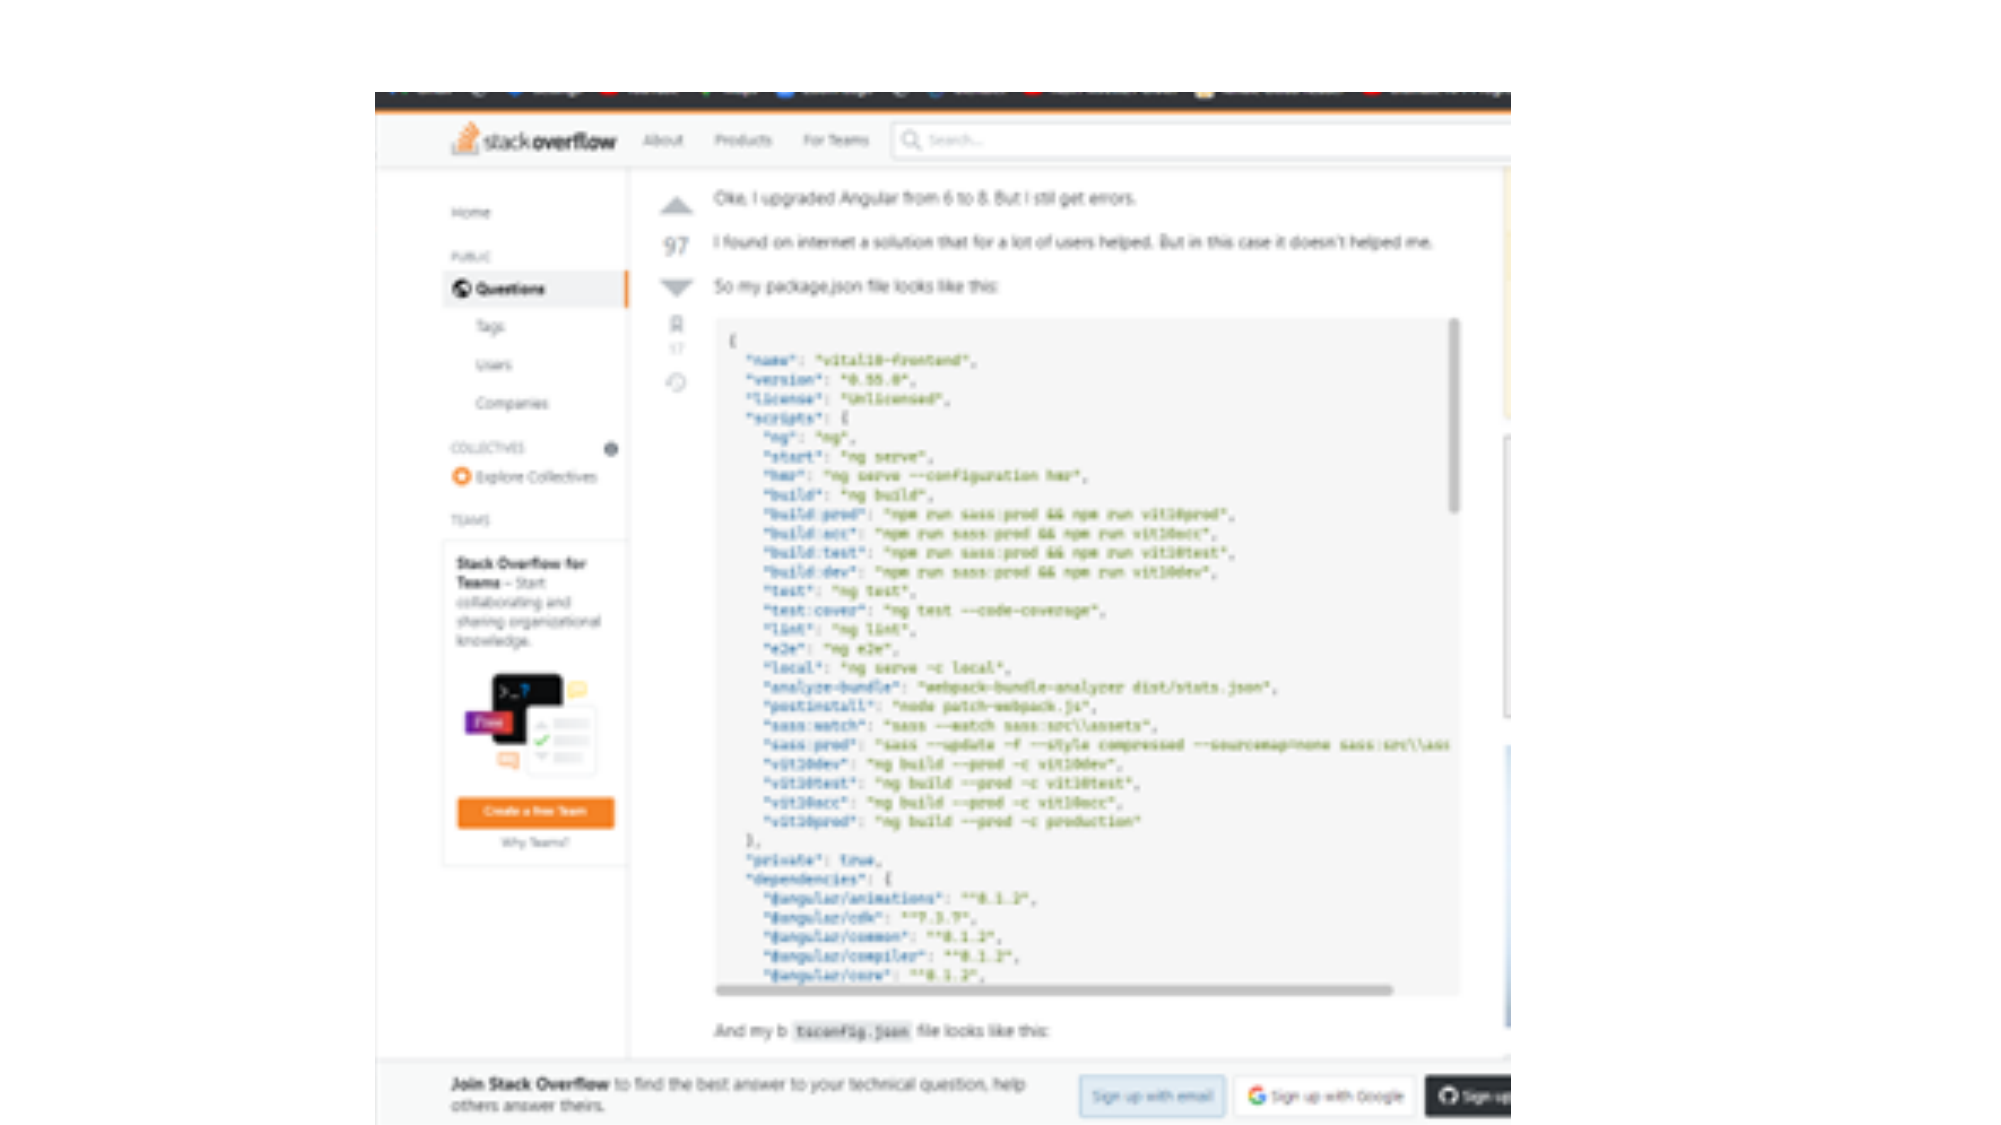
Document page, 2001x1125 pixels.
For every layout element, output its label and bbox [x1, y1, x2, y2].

picture [375, 92, 1511, 1125]
